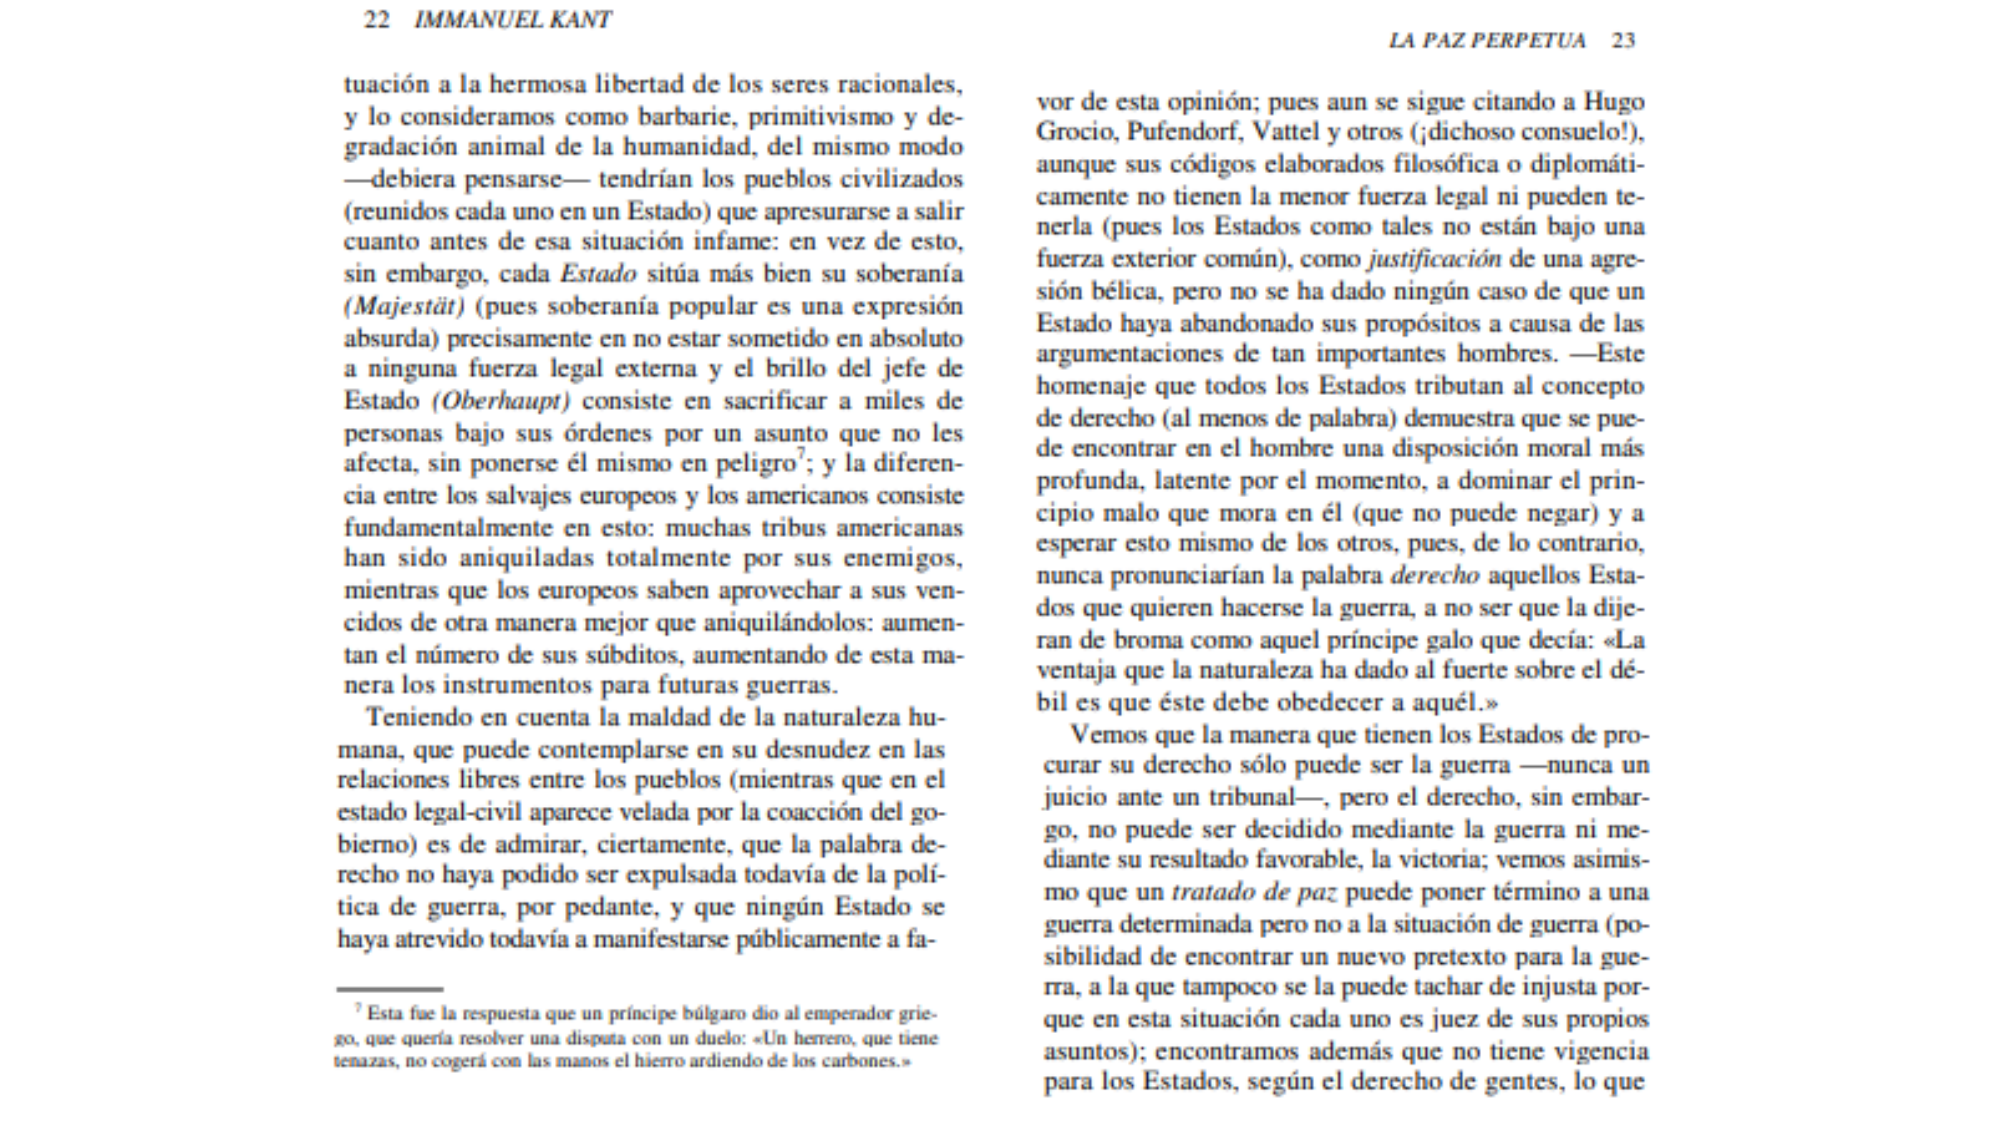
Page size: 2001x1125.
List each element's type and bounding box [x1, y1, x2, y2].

picture [330, 1, 1670, 1125]
